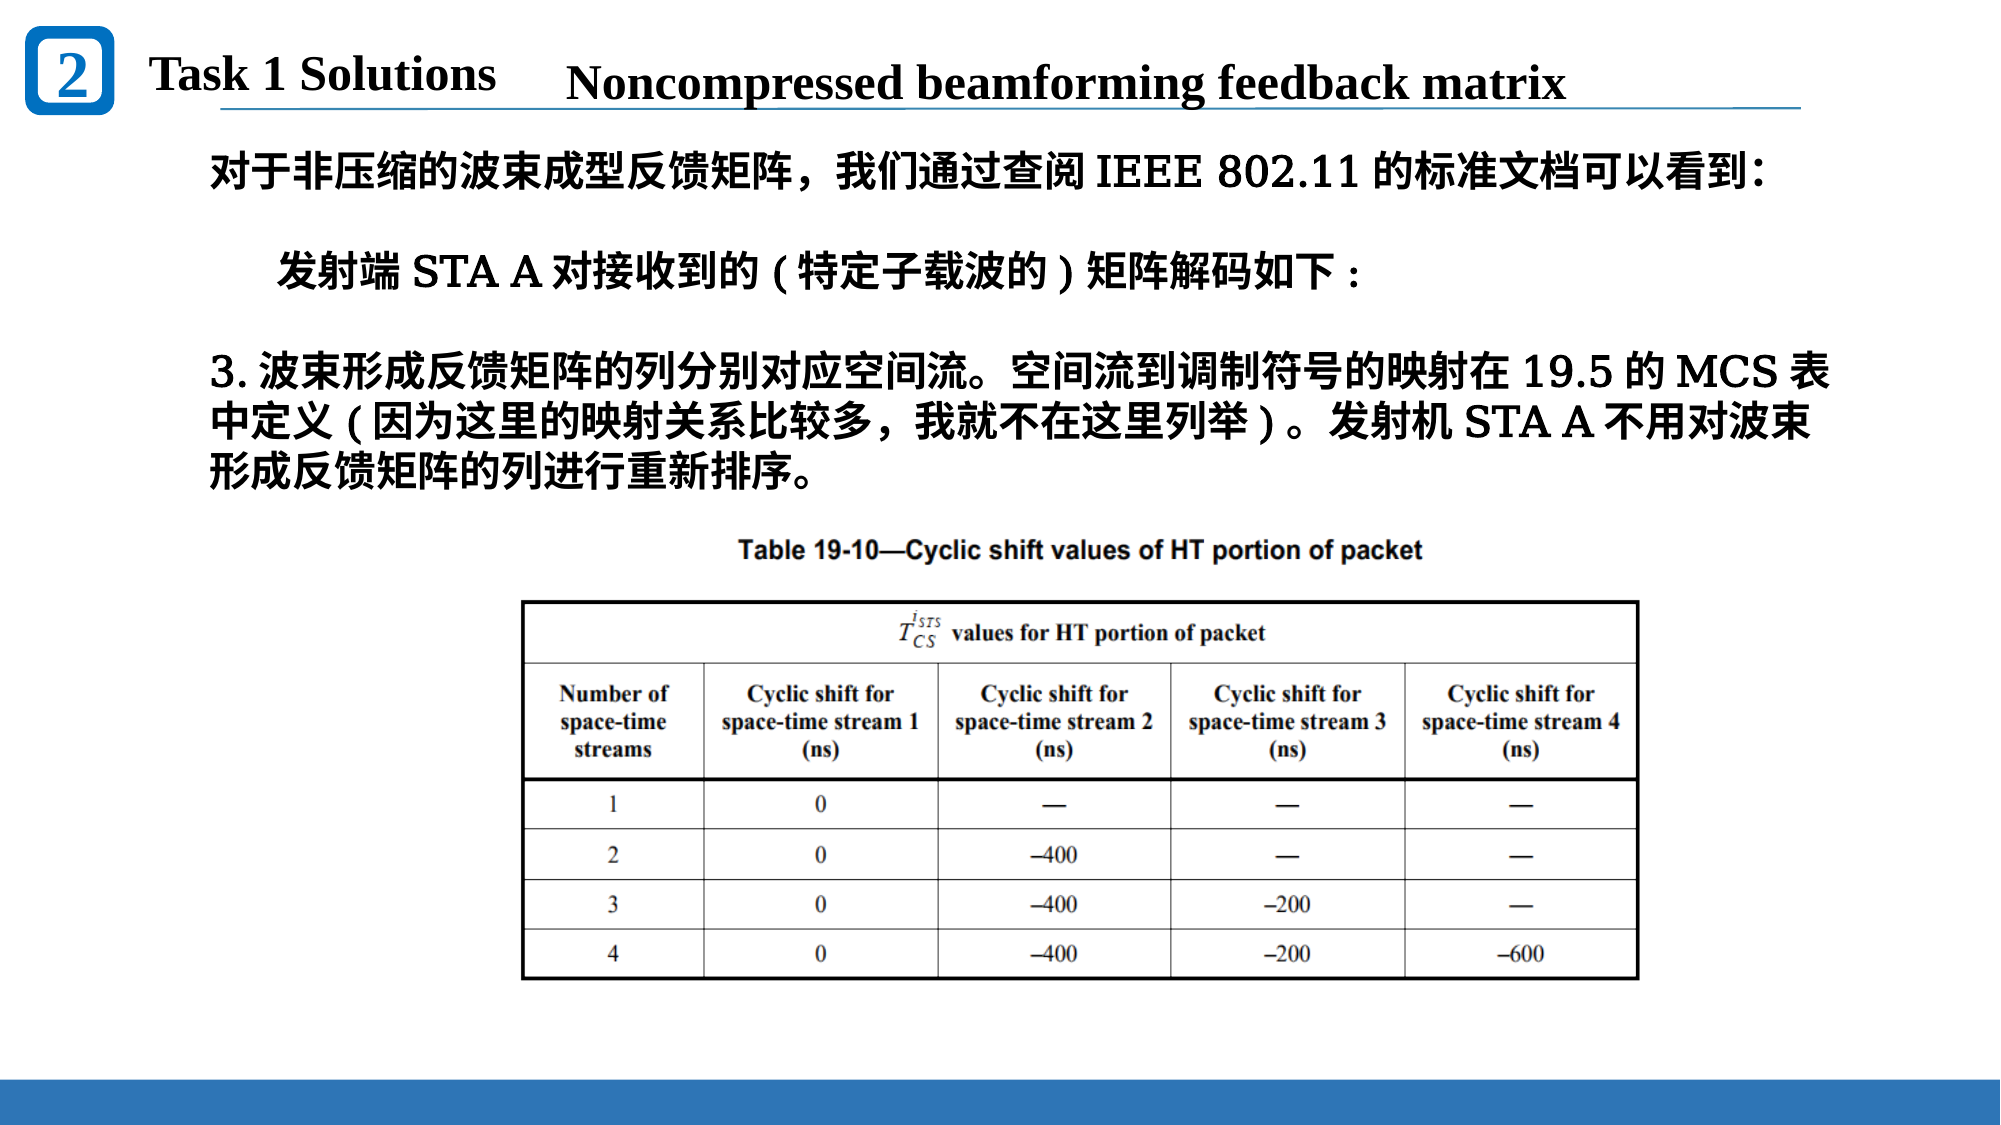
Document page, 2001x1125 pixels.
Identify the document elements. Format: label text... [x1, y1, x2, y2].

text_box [26, 27, 575, 115]
picture [468, 526, 1689, 1023]
text_box Noncompressed beamforming feedback matrix [551, 42, 1913, 298]
text_box [194, 196, 1806, 261]
